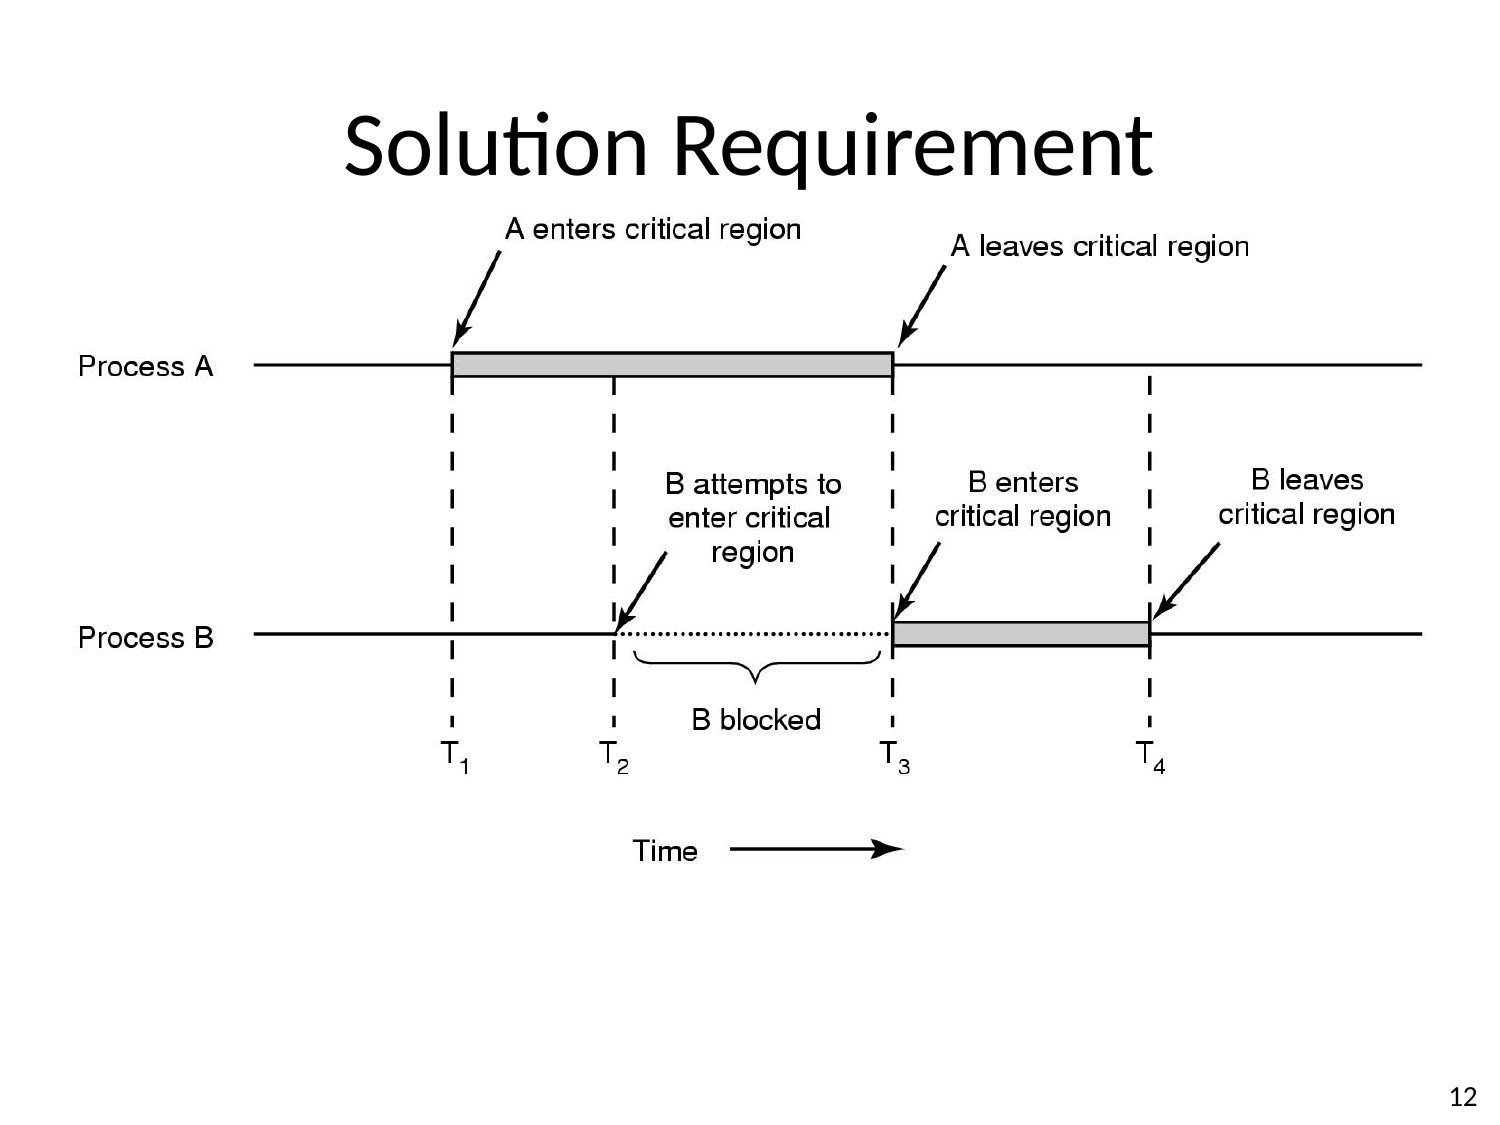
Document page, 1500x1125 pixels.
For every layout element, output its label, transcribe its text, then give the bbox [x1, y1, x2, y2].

title Solution Requirement [75, 45, 1425, 204]
picture [73, 205, 1437, 869]
slide_number ‹#› [1439, 761, 1486, 1125]
